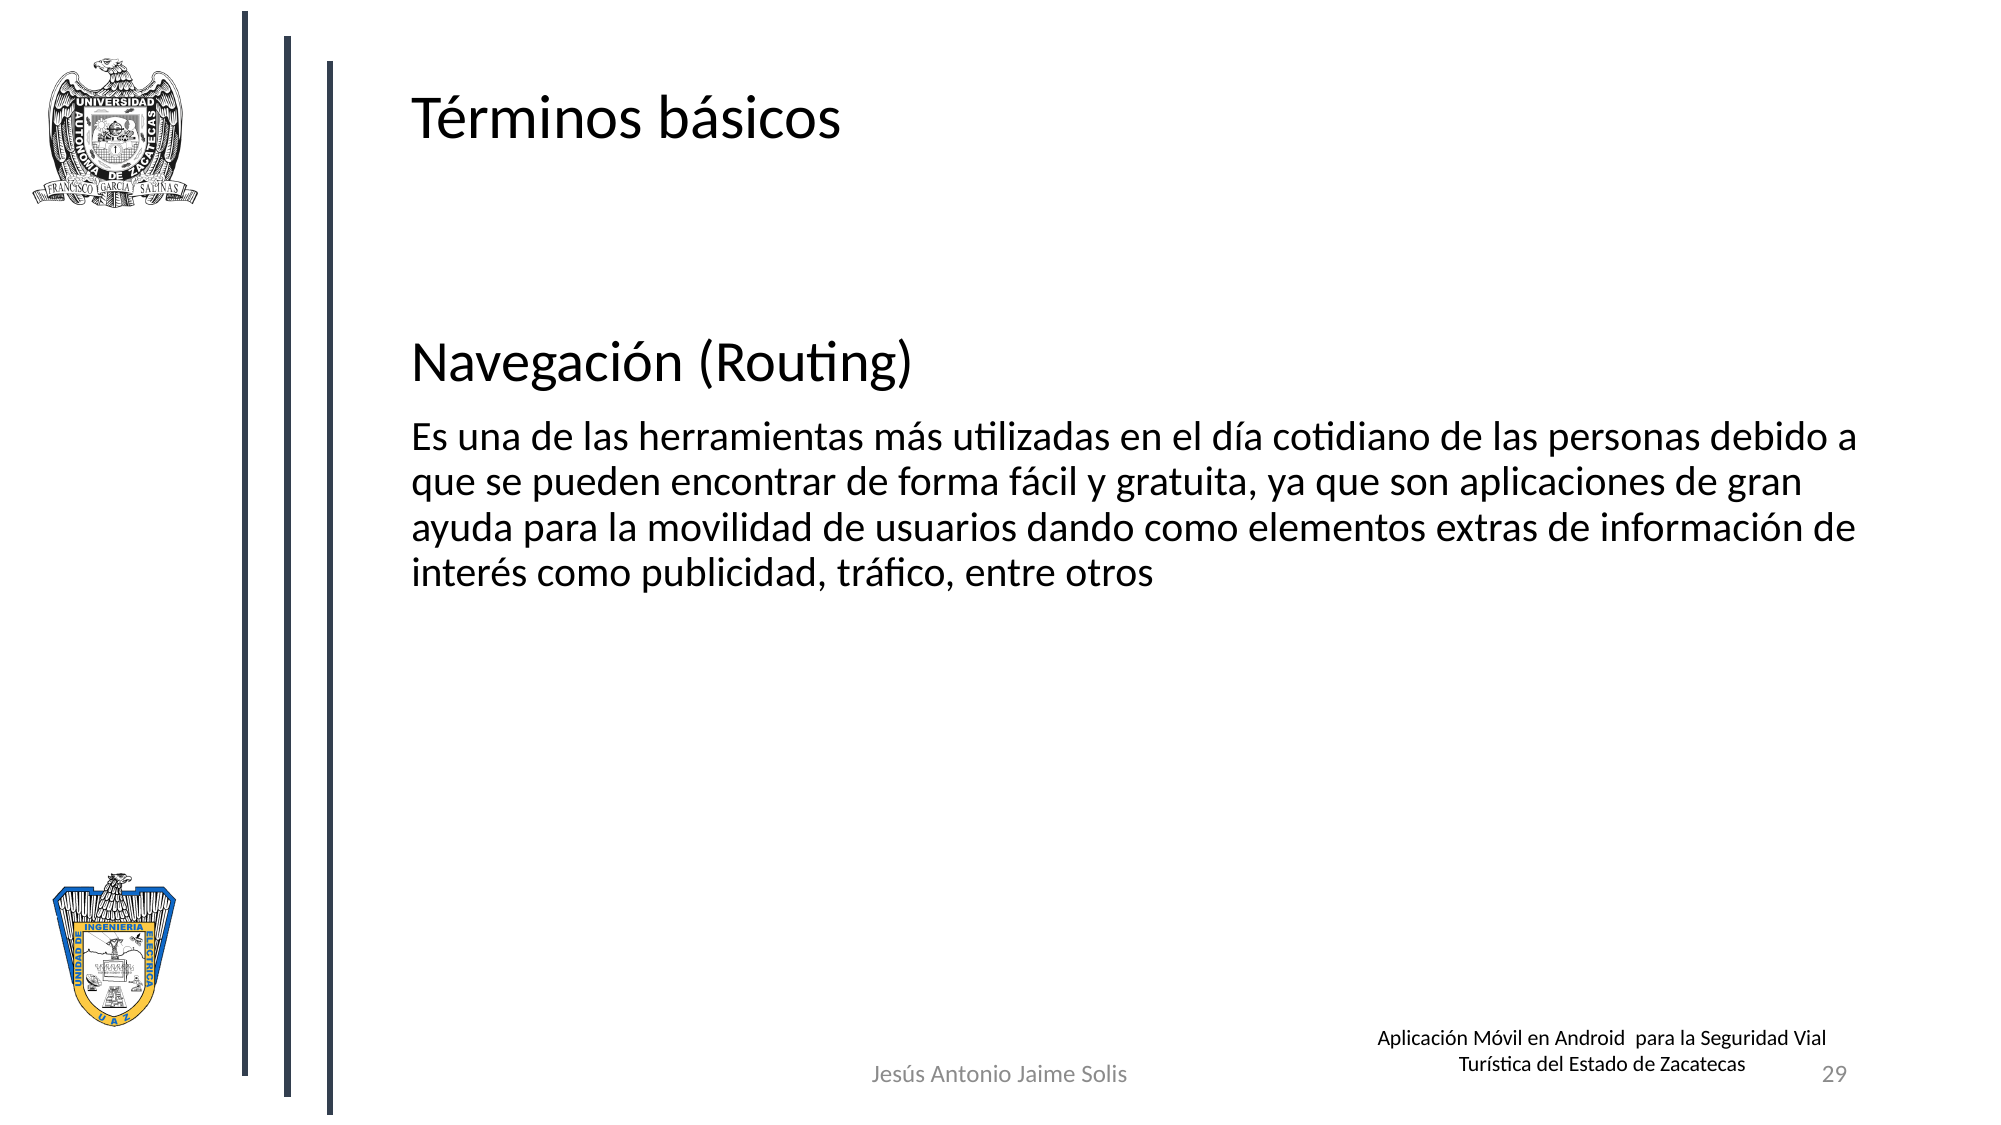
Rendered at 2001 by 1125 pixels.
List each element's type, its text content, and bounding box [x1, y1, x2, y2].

picture [50, 871, 179, 1030]
picture [32, 58, 198, 208]
footer Jesús Antonio Jaime Solis [662, 1042, 1338, 1103]
list Términos básicos Navegación (Routing) Es una de las herramientas más utilizadas en el día cotidiano de las personas debido a que se pueden encontrar de forma fácil y gratuita, ya que son aplicaciones de gran ayuda para la movilidad de usuarios dando como elementos extras de información de interés como publicidad, tráfico, entre otros [396, 76, 1917, 896]
slide_number 29 [1412, 1042, 1863, 1103]
